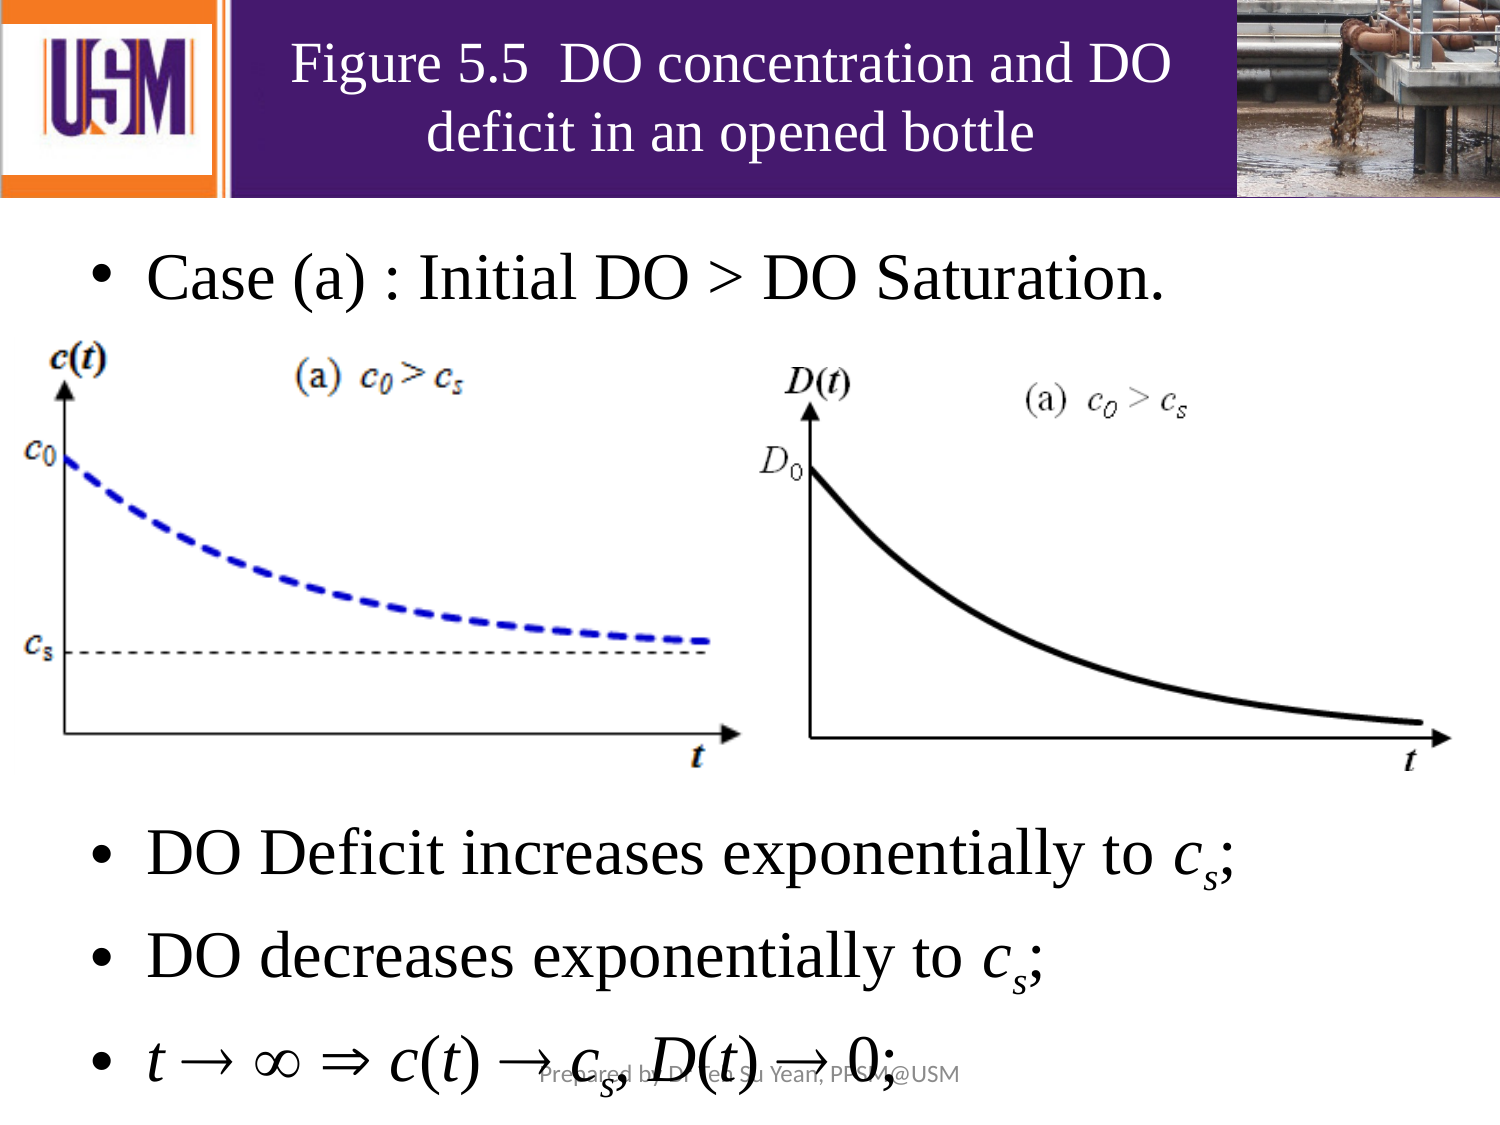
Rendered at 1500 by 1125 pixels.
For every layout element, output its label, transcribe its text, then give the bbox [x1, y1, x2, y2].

list Case (a) : Initial DO > DO Saturation. [75, 224, 1425, 348]
picture [13, 337, 1475, 789]
text_box DO Deficit increases exponentially to cs; DO decreases exponentially to cs; t    c(t)  cs, D(t)  0; [74, 799, 1425, 1013]
footer Prepared by Dr Teh Su Yean, PPSM@USM [512, 1042, 988, 1103]
picture [0, 0, 1500, 198]
